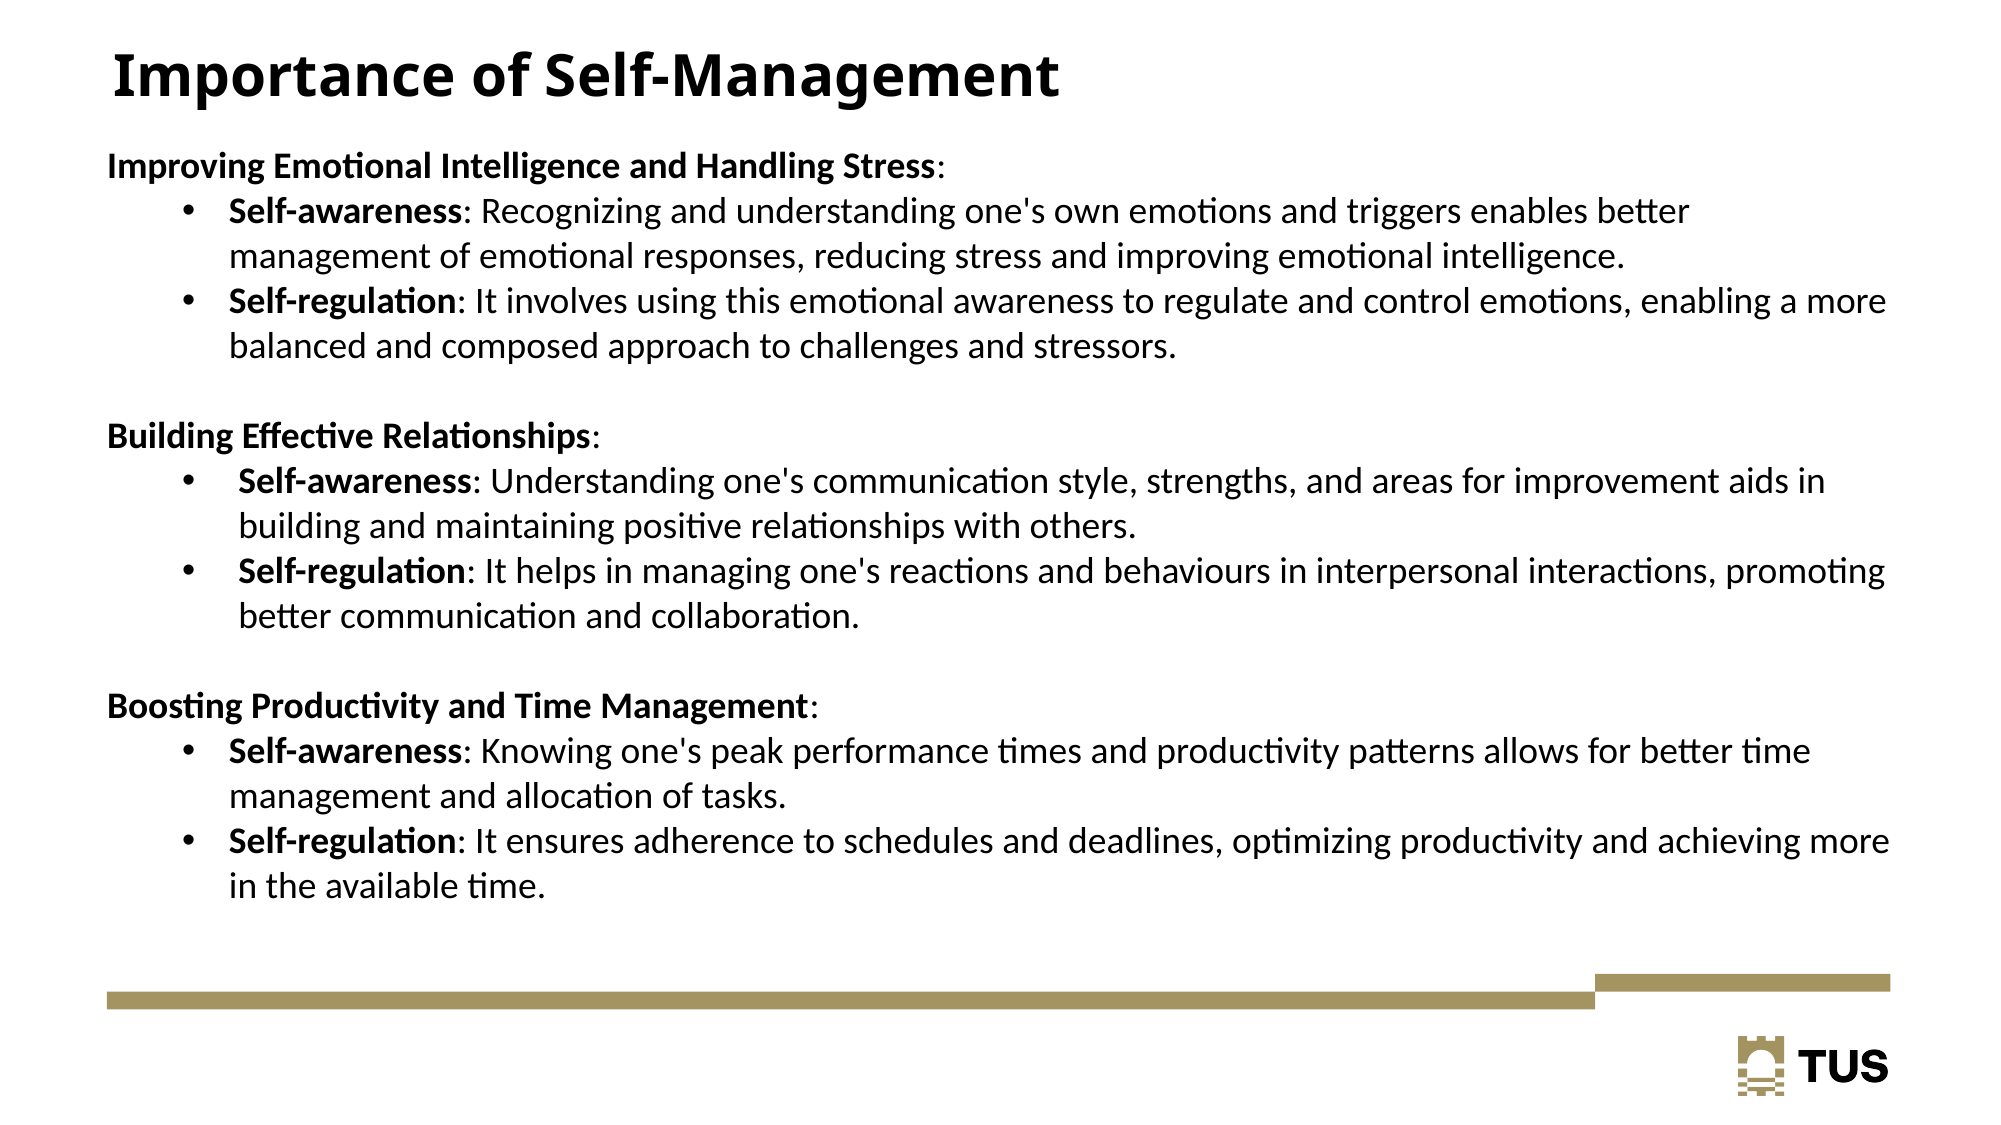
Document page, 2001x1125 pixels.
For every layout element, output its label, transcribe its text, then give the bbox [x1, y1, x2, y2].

picture [1738, 1036, 1888, 1096]
text_box Improving Emotional Intelligence and Handling Stress: Self-awareness: Recognizing and understanding one's own emotions and triggers enables better management of emotional responses, reducing stress and improving emotional intelligence. Self-regulation: It involves using this emotional awareness to regulate and control emotions, enabling a more balanced and composed approach to challenges and stressors. Building Effective Relationships: Self-awareness: Understanding one's communication style, strengths, and areas for improvement aids in building and maintaining positive relationships with others. Self-regulation: It helps in managing one's reactions and behaviours in interpersonal interactions, promoting better communication and collaboration. Boosting Productivity and Time Management: Self-awareness: Knowing one's peak performance times and productivity patterns allows for better time management and allocation of tasks. Self-regulation: It ensures adherence to schedules and deadlines, optimizing productivity and achieving more in the available time. [92, 134, 1908, 959]
title Importance of Self-Management [113, 38, 1929, 163]
